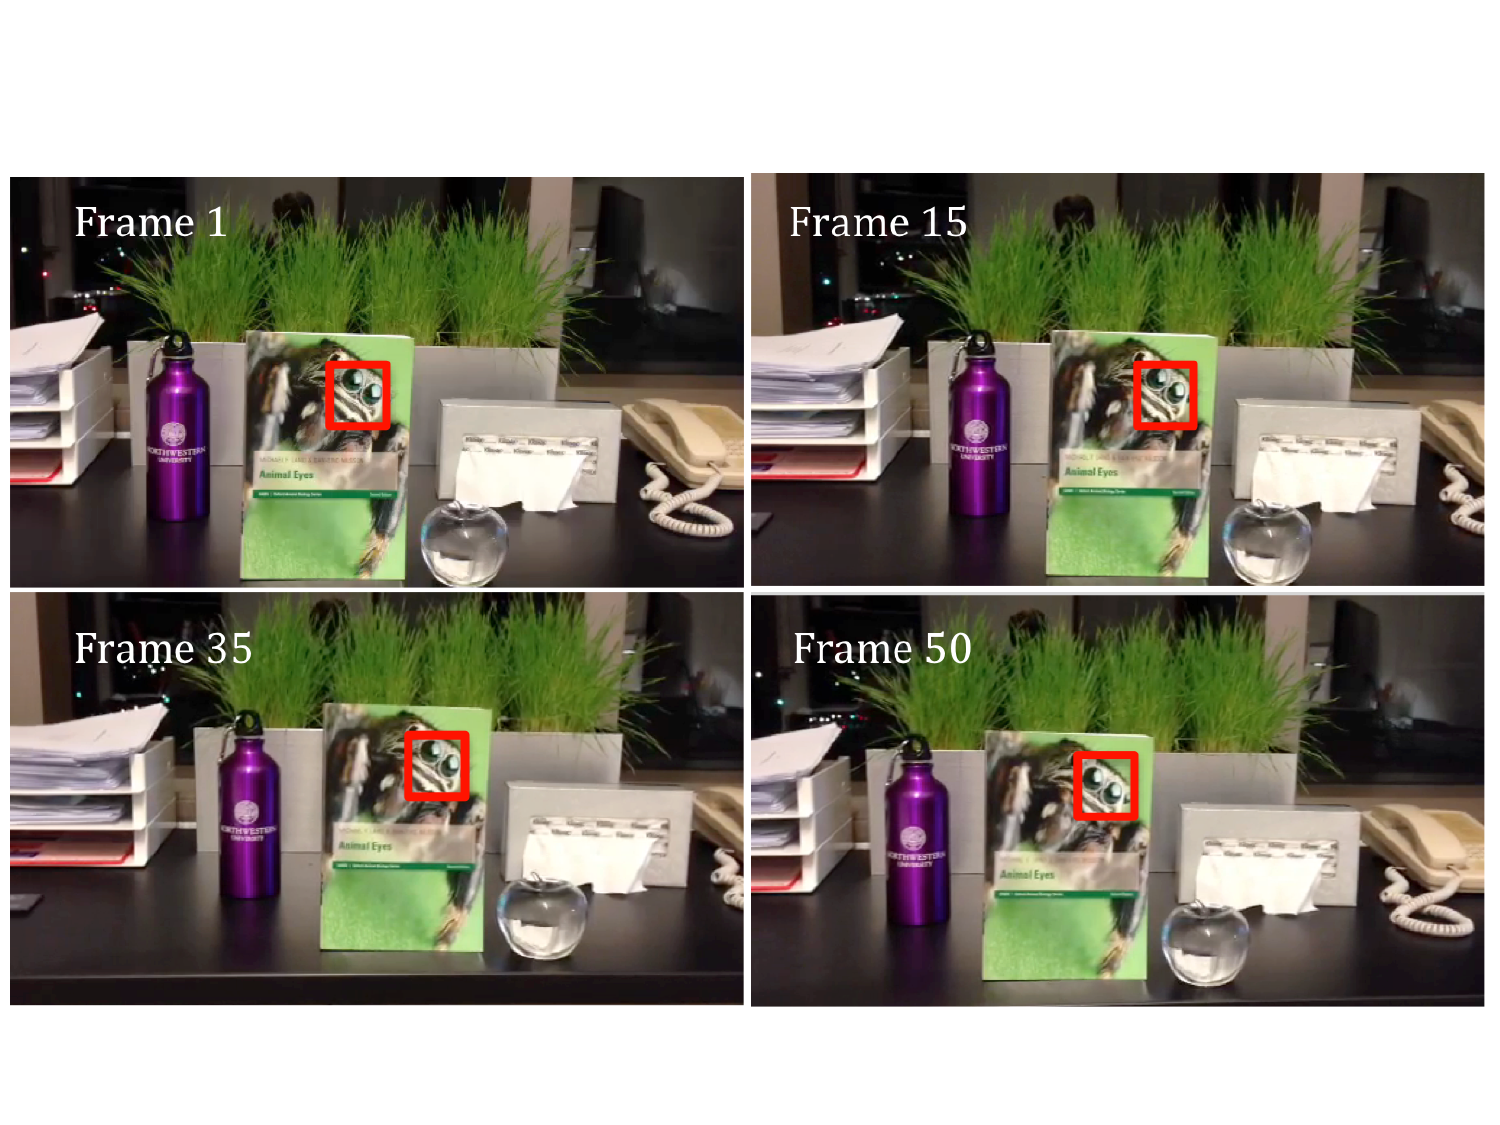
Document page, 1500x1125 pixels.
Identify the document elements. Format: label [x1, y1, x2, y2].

text_box [0, 121, 1500, 1007]
